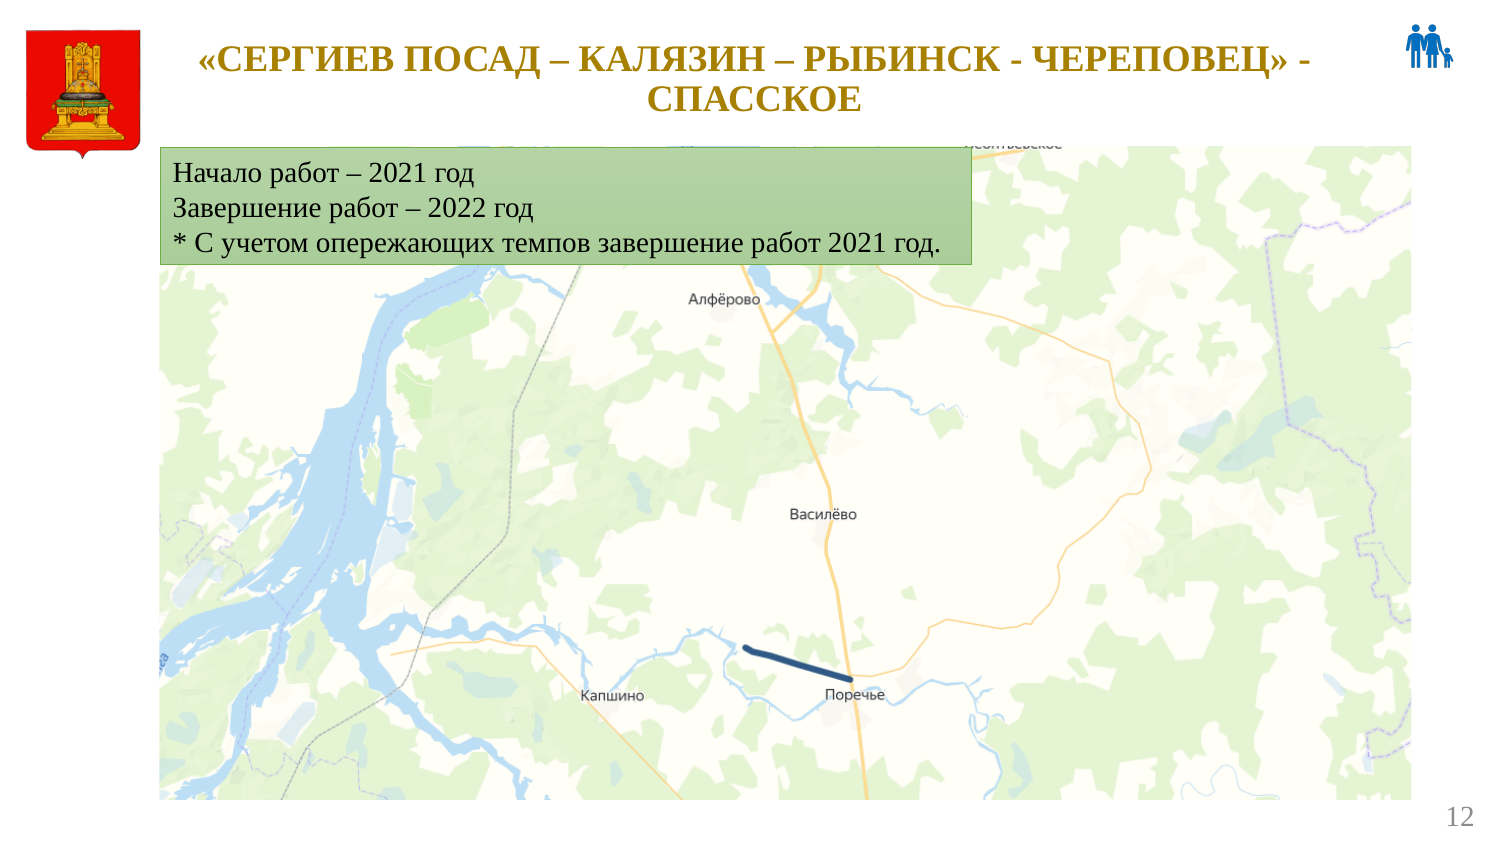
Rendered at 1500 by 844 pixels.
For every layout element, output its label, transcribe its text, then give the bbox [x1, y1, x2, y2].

picture [159, 146, 1412, 800]
picture [23, 23, 148, 166]
slide_number 12 [1139, 792, 1490, 838]
picture [1403, 20, 1456, 72]
title «СЕРГИЕВ ПОСАД – КАЛЯЗИН – РЫБИНСК - ЧЕРЕПОВЕЦ» - СПАССКОЕ [148, 43, 1365, 115]
